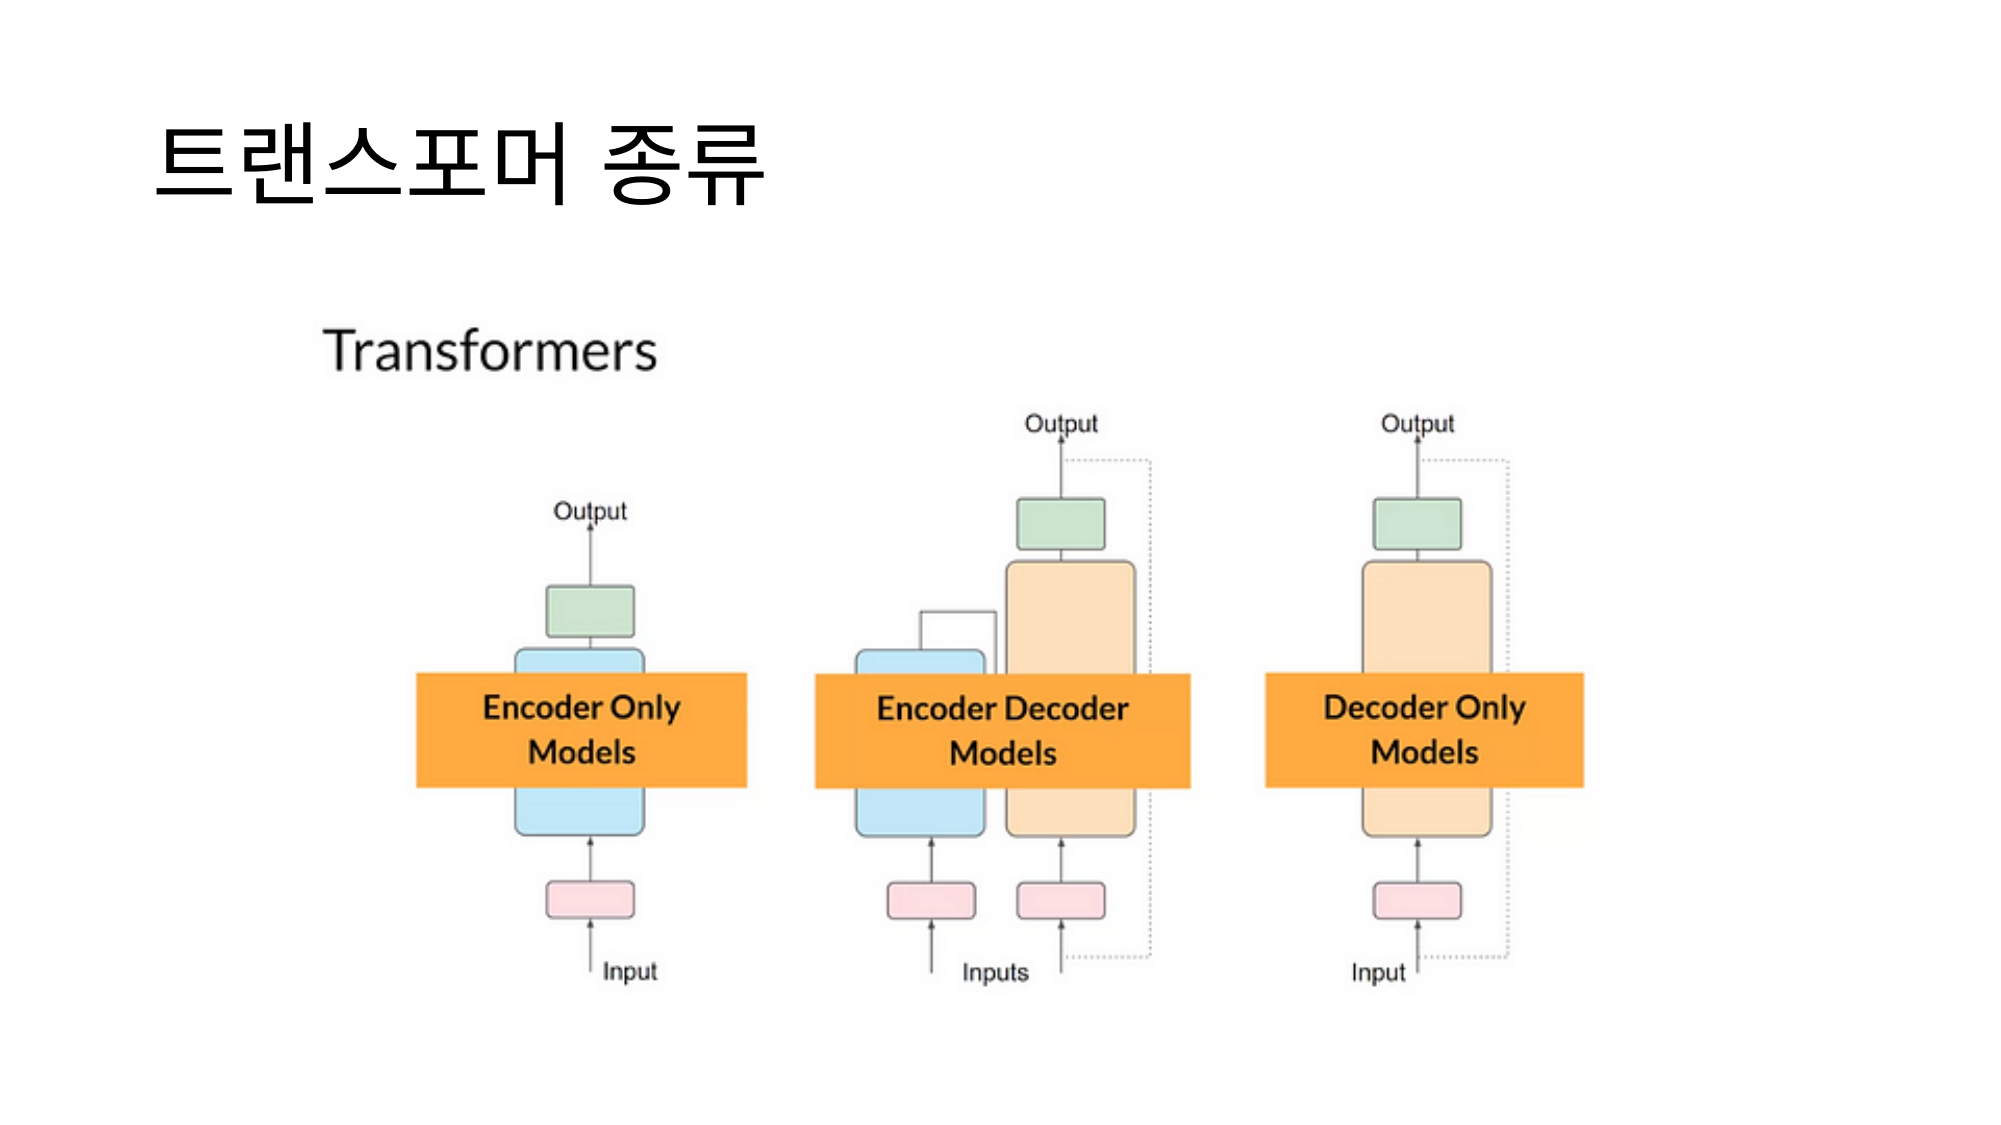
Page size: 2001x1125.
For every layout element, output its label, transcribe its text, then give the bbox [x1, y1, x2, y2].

title 트랜스포머 종류 [137, 59, 1863, 278]
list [271, 299, 1729, 1014]
